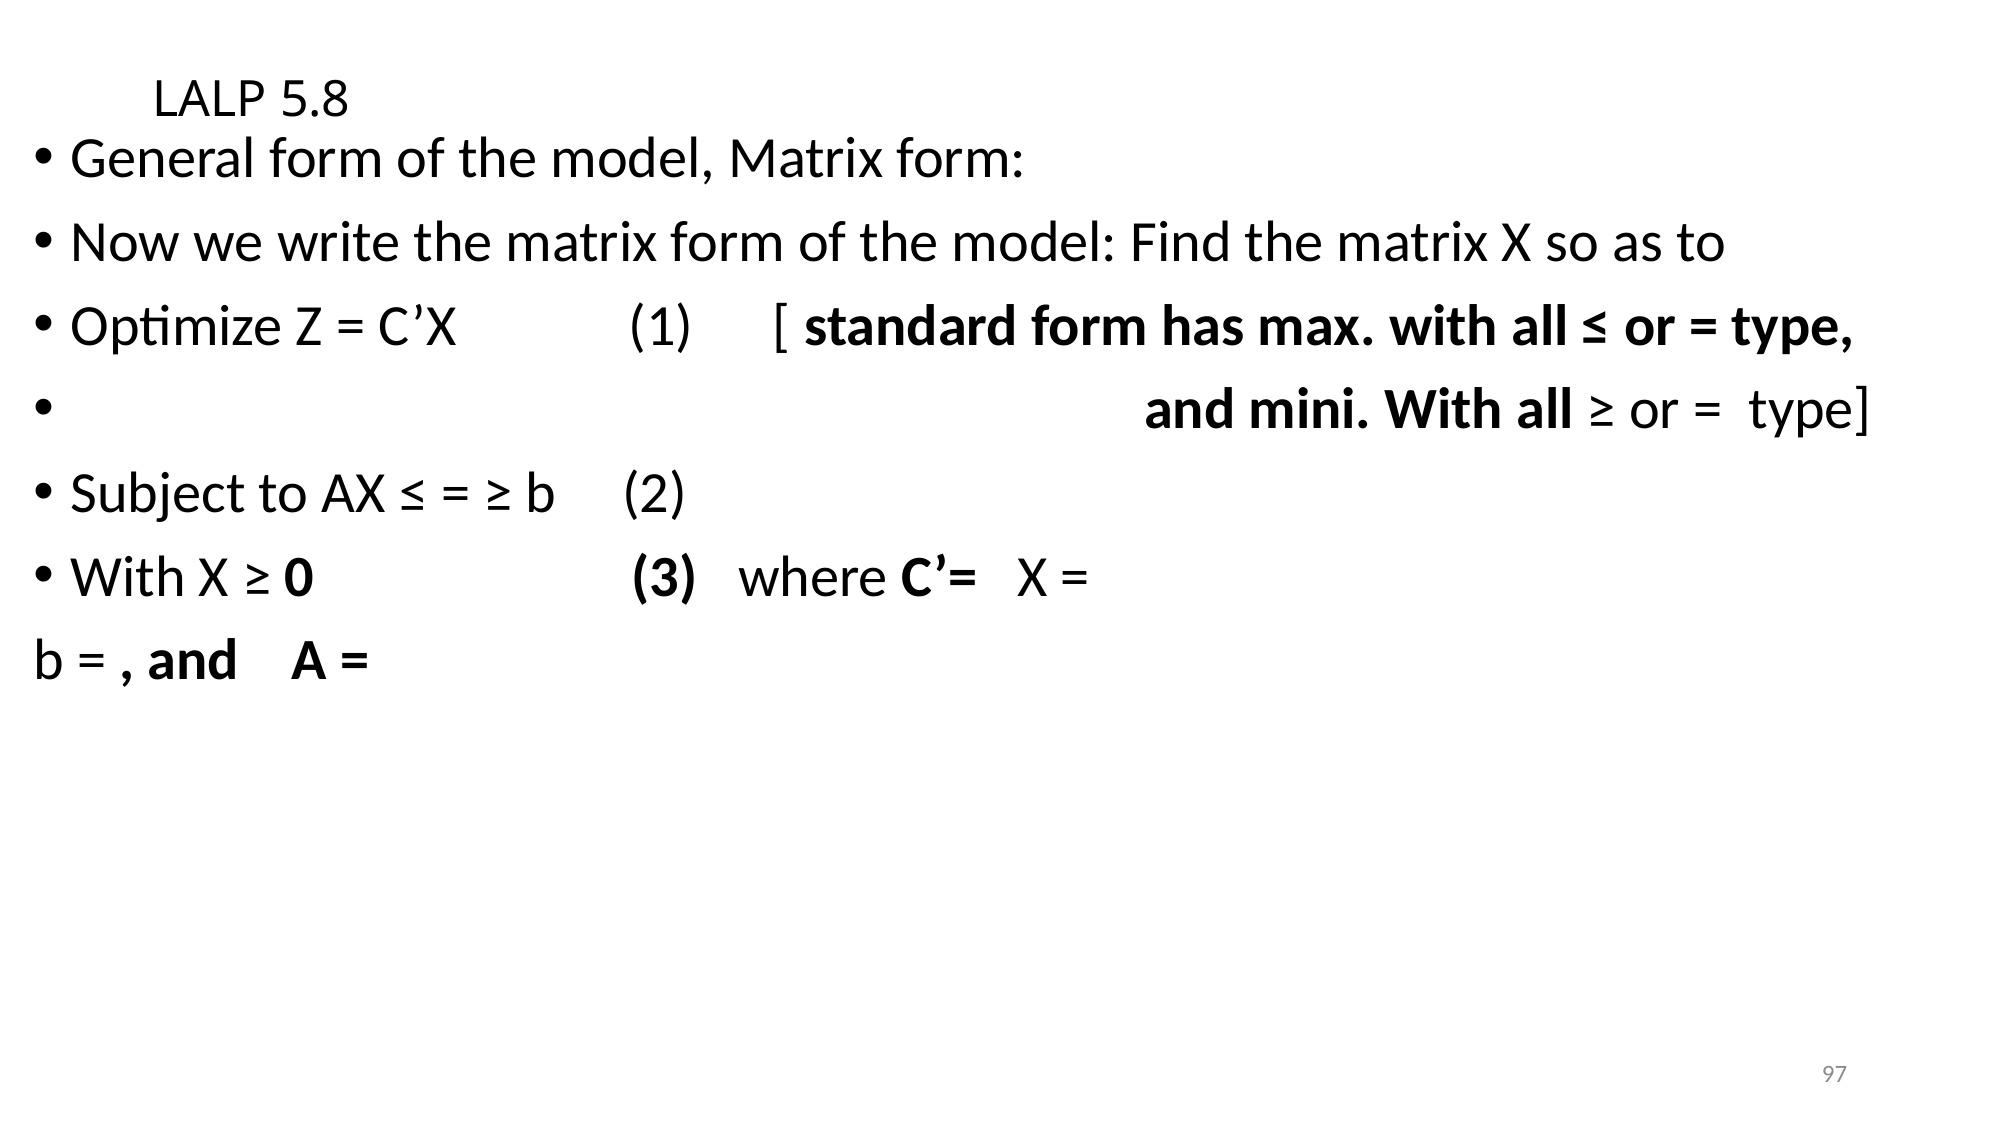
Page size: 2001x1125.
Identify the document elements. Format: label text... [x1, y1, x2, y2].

slide_number 97 [1412, 1042, 1863, 1103]
title LALP 5.8 [137, 59, 1863, 142]
